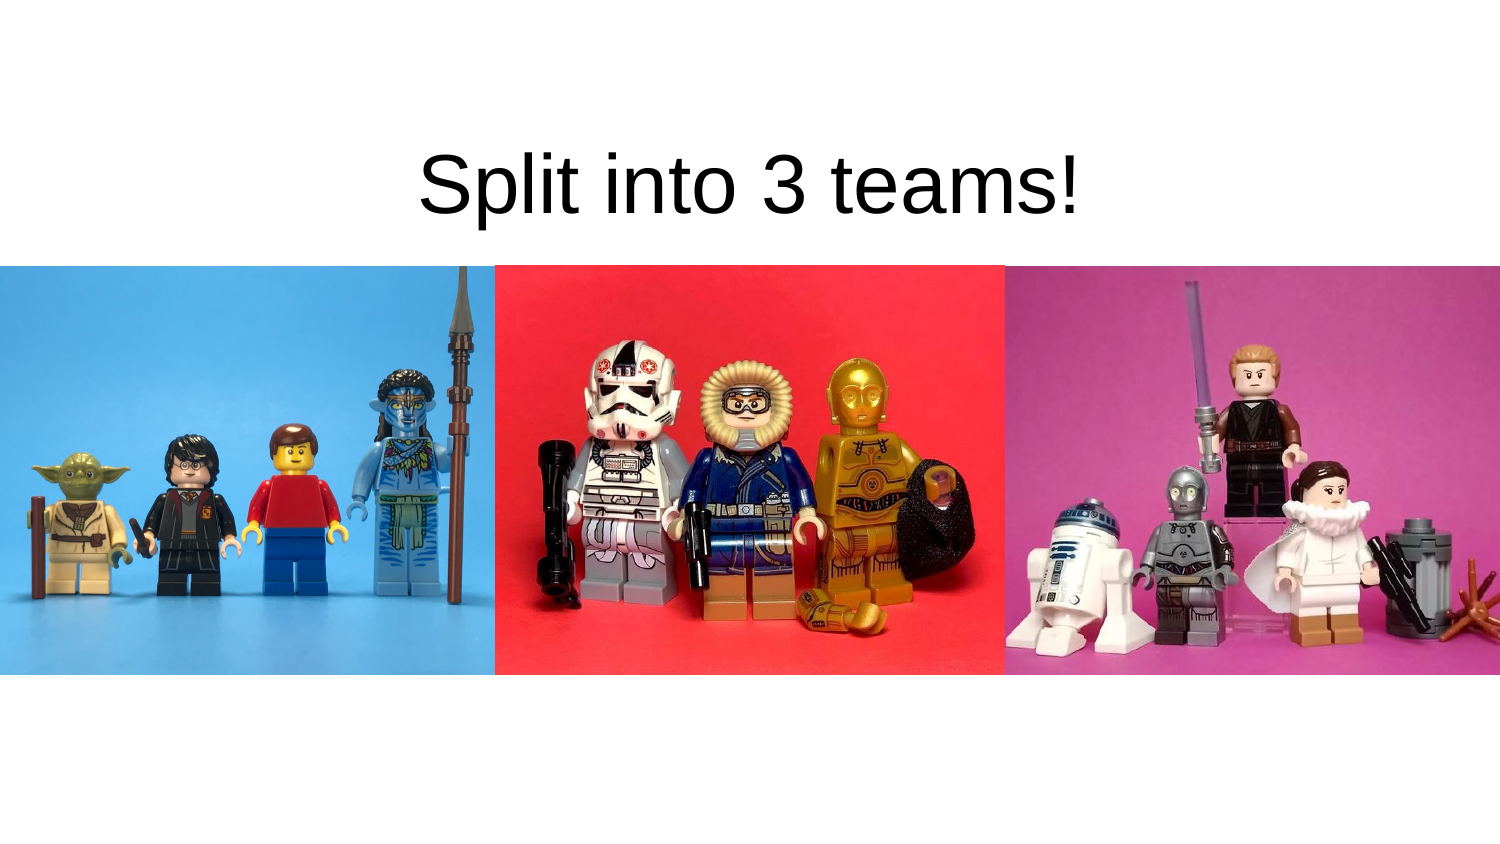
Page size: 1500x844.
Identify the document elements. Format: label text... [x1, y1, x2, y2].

title Split into 3 teams! [360, 115, 1140, 209]
picture [0, 265, 1500, 675]
